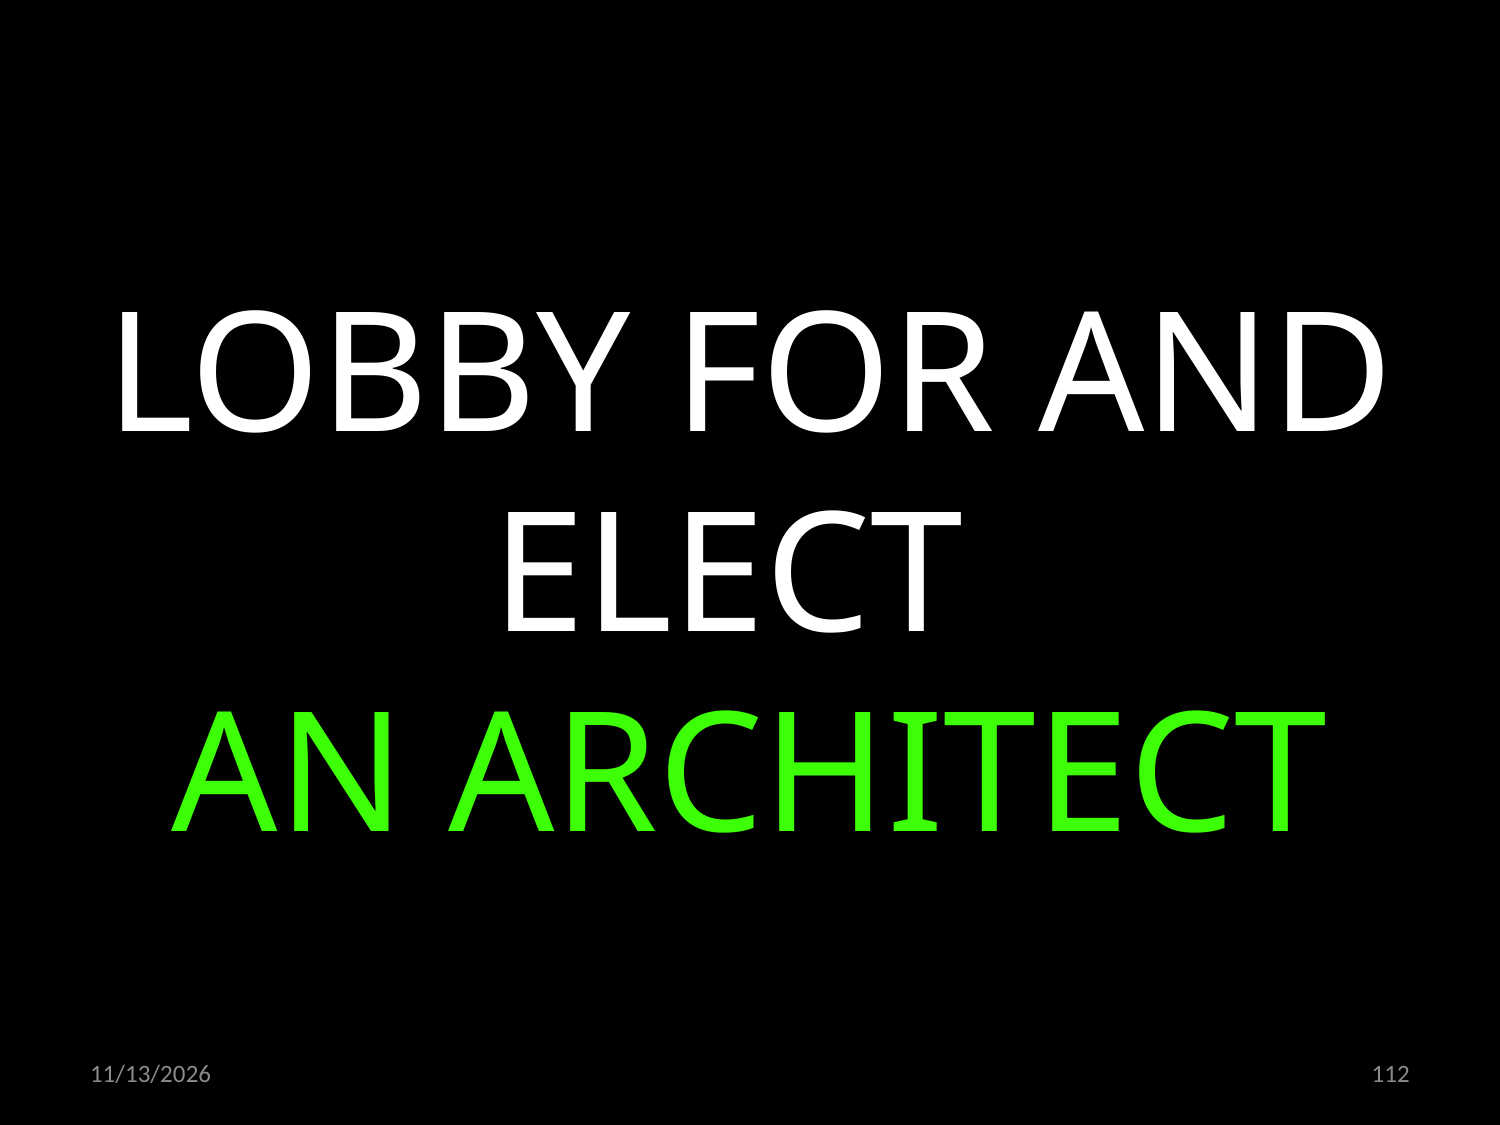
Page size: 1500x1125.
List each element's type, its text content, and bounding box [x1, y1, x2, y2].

slide_number 112 [1074, 1042, 1425, 1103]
text_box LOBBY FOR AND ELECT AN ARCHITECT [0, 257, 1500, 359]
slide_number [75, 1042, 425, 1103]
